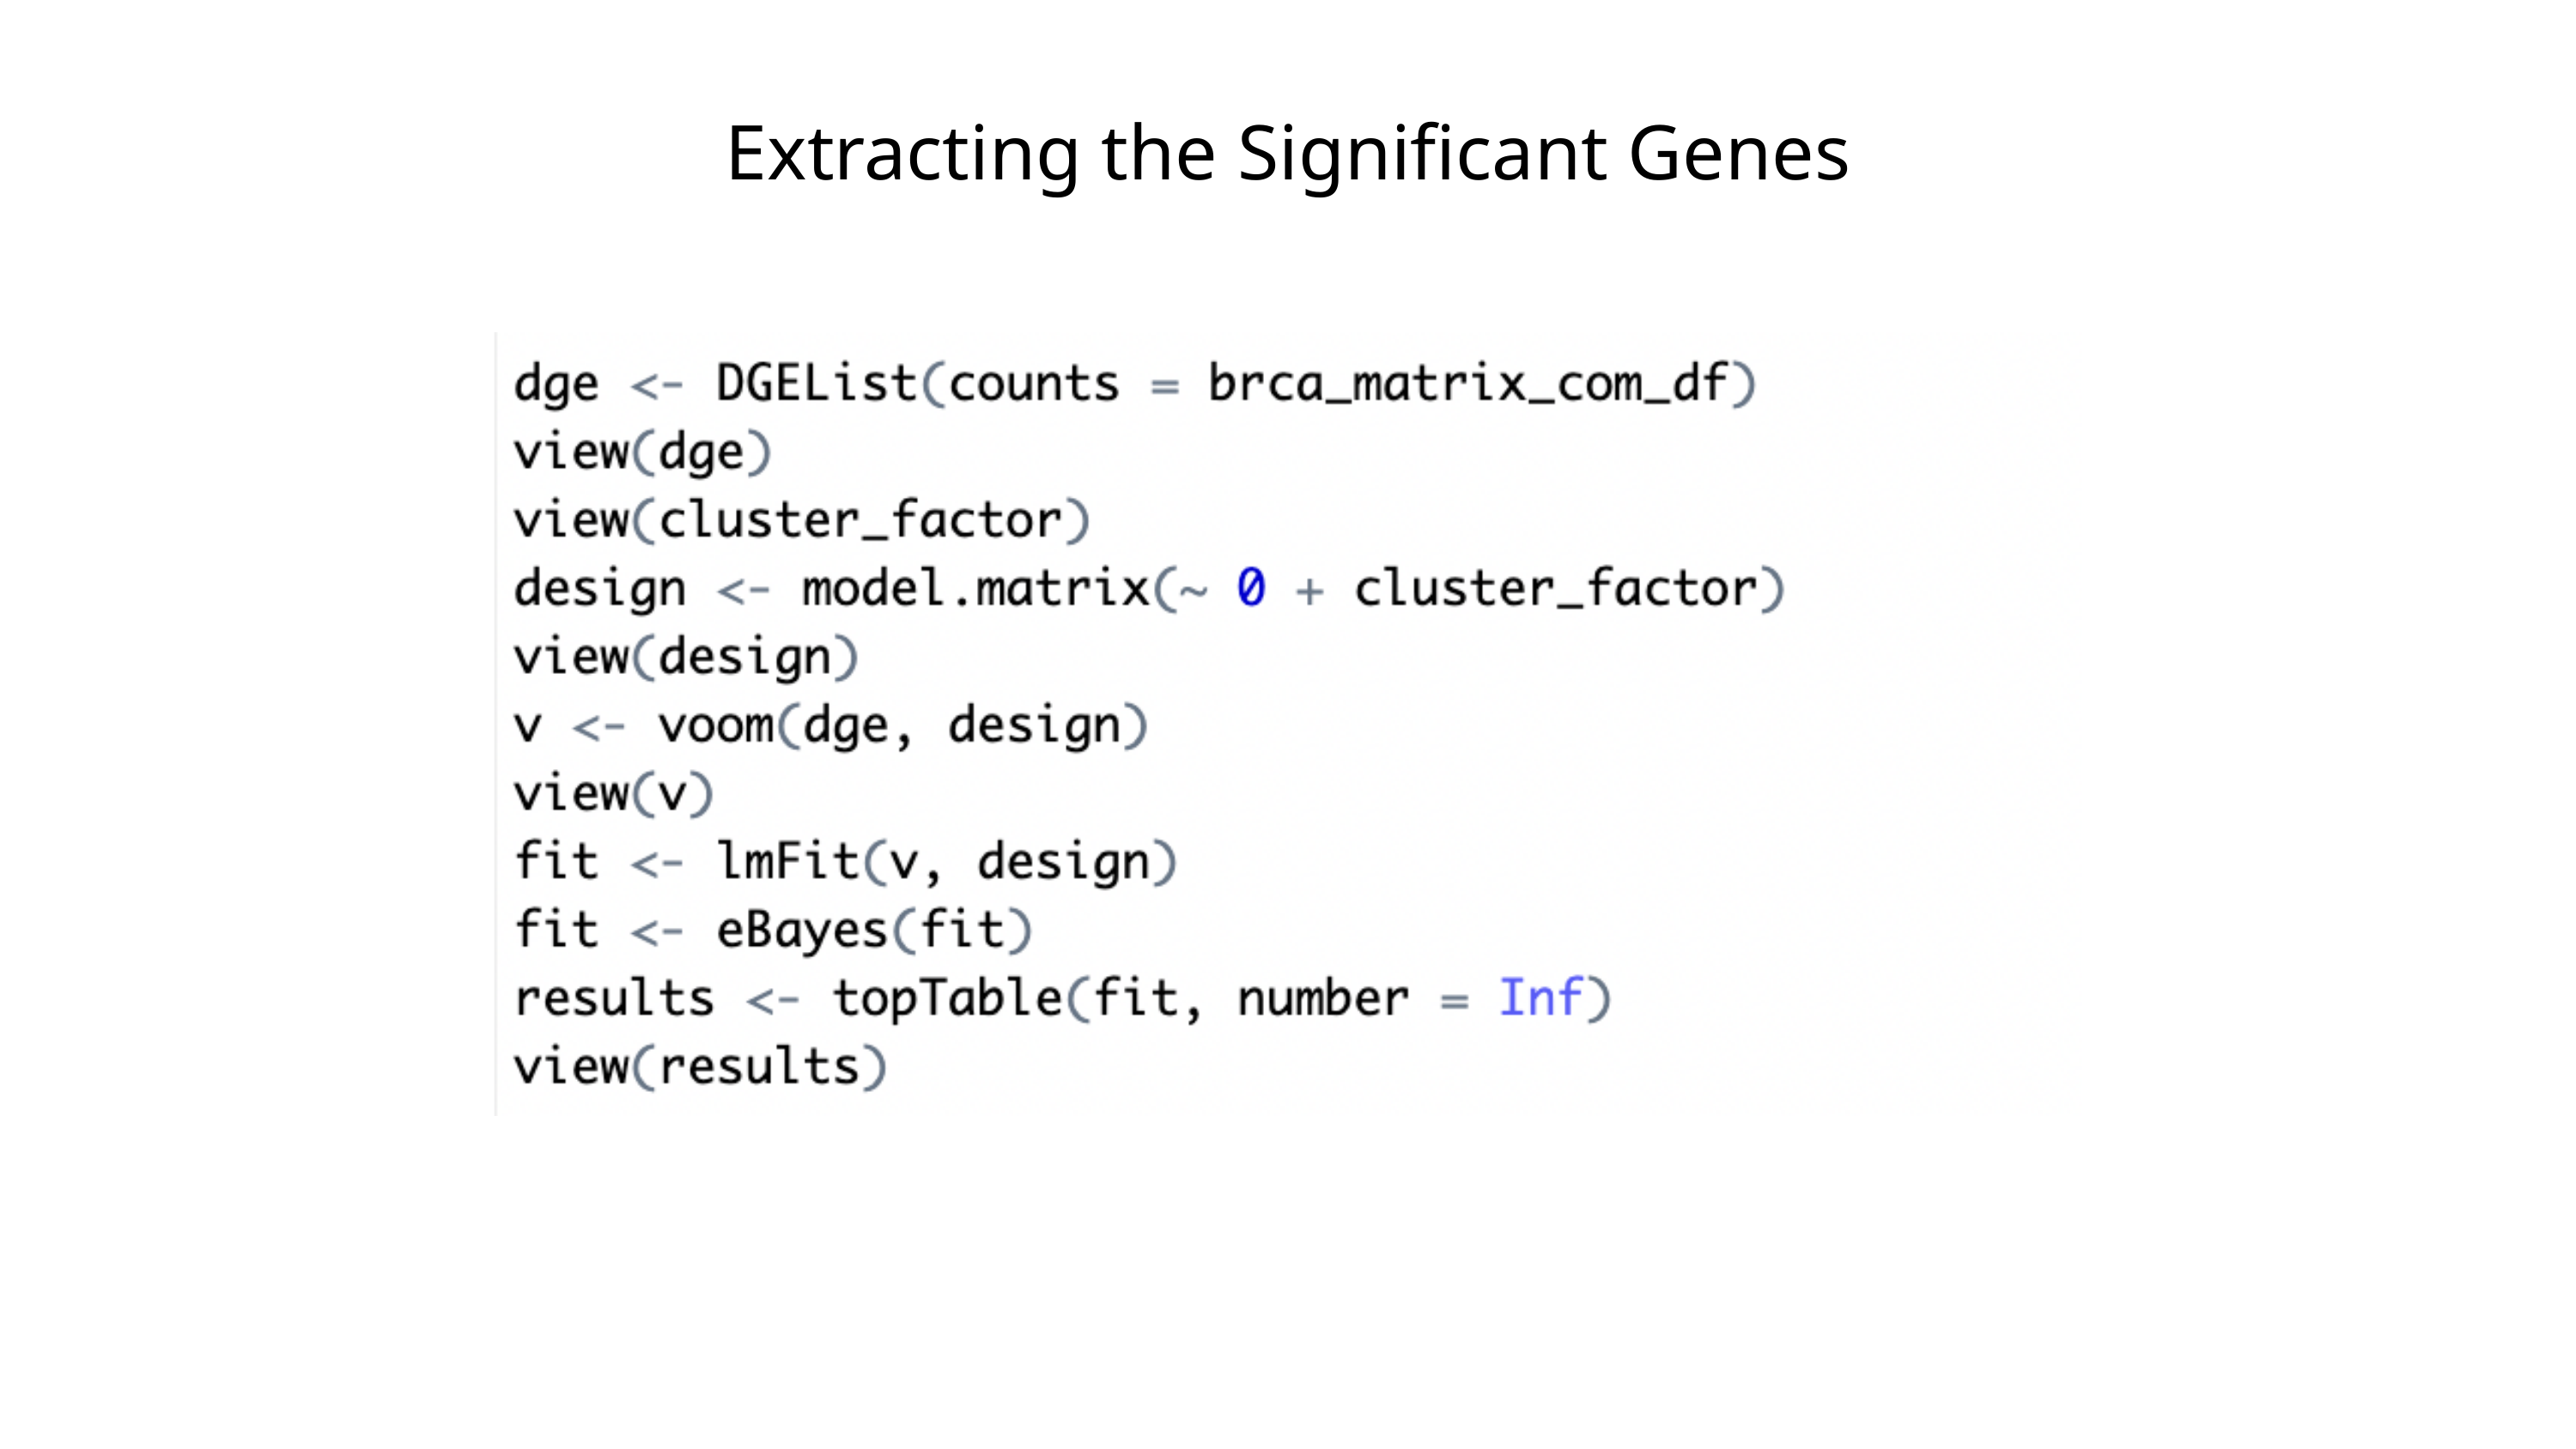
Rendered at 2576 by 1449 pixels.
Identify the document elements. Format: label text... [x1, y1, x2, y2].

text_box Extracting the Significant Genes [144, 89, 2432, 195]
text_box [494, 332, 2082, 1116]
